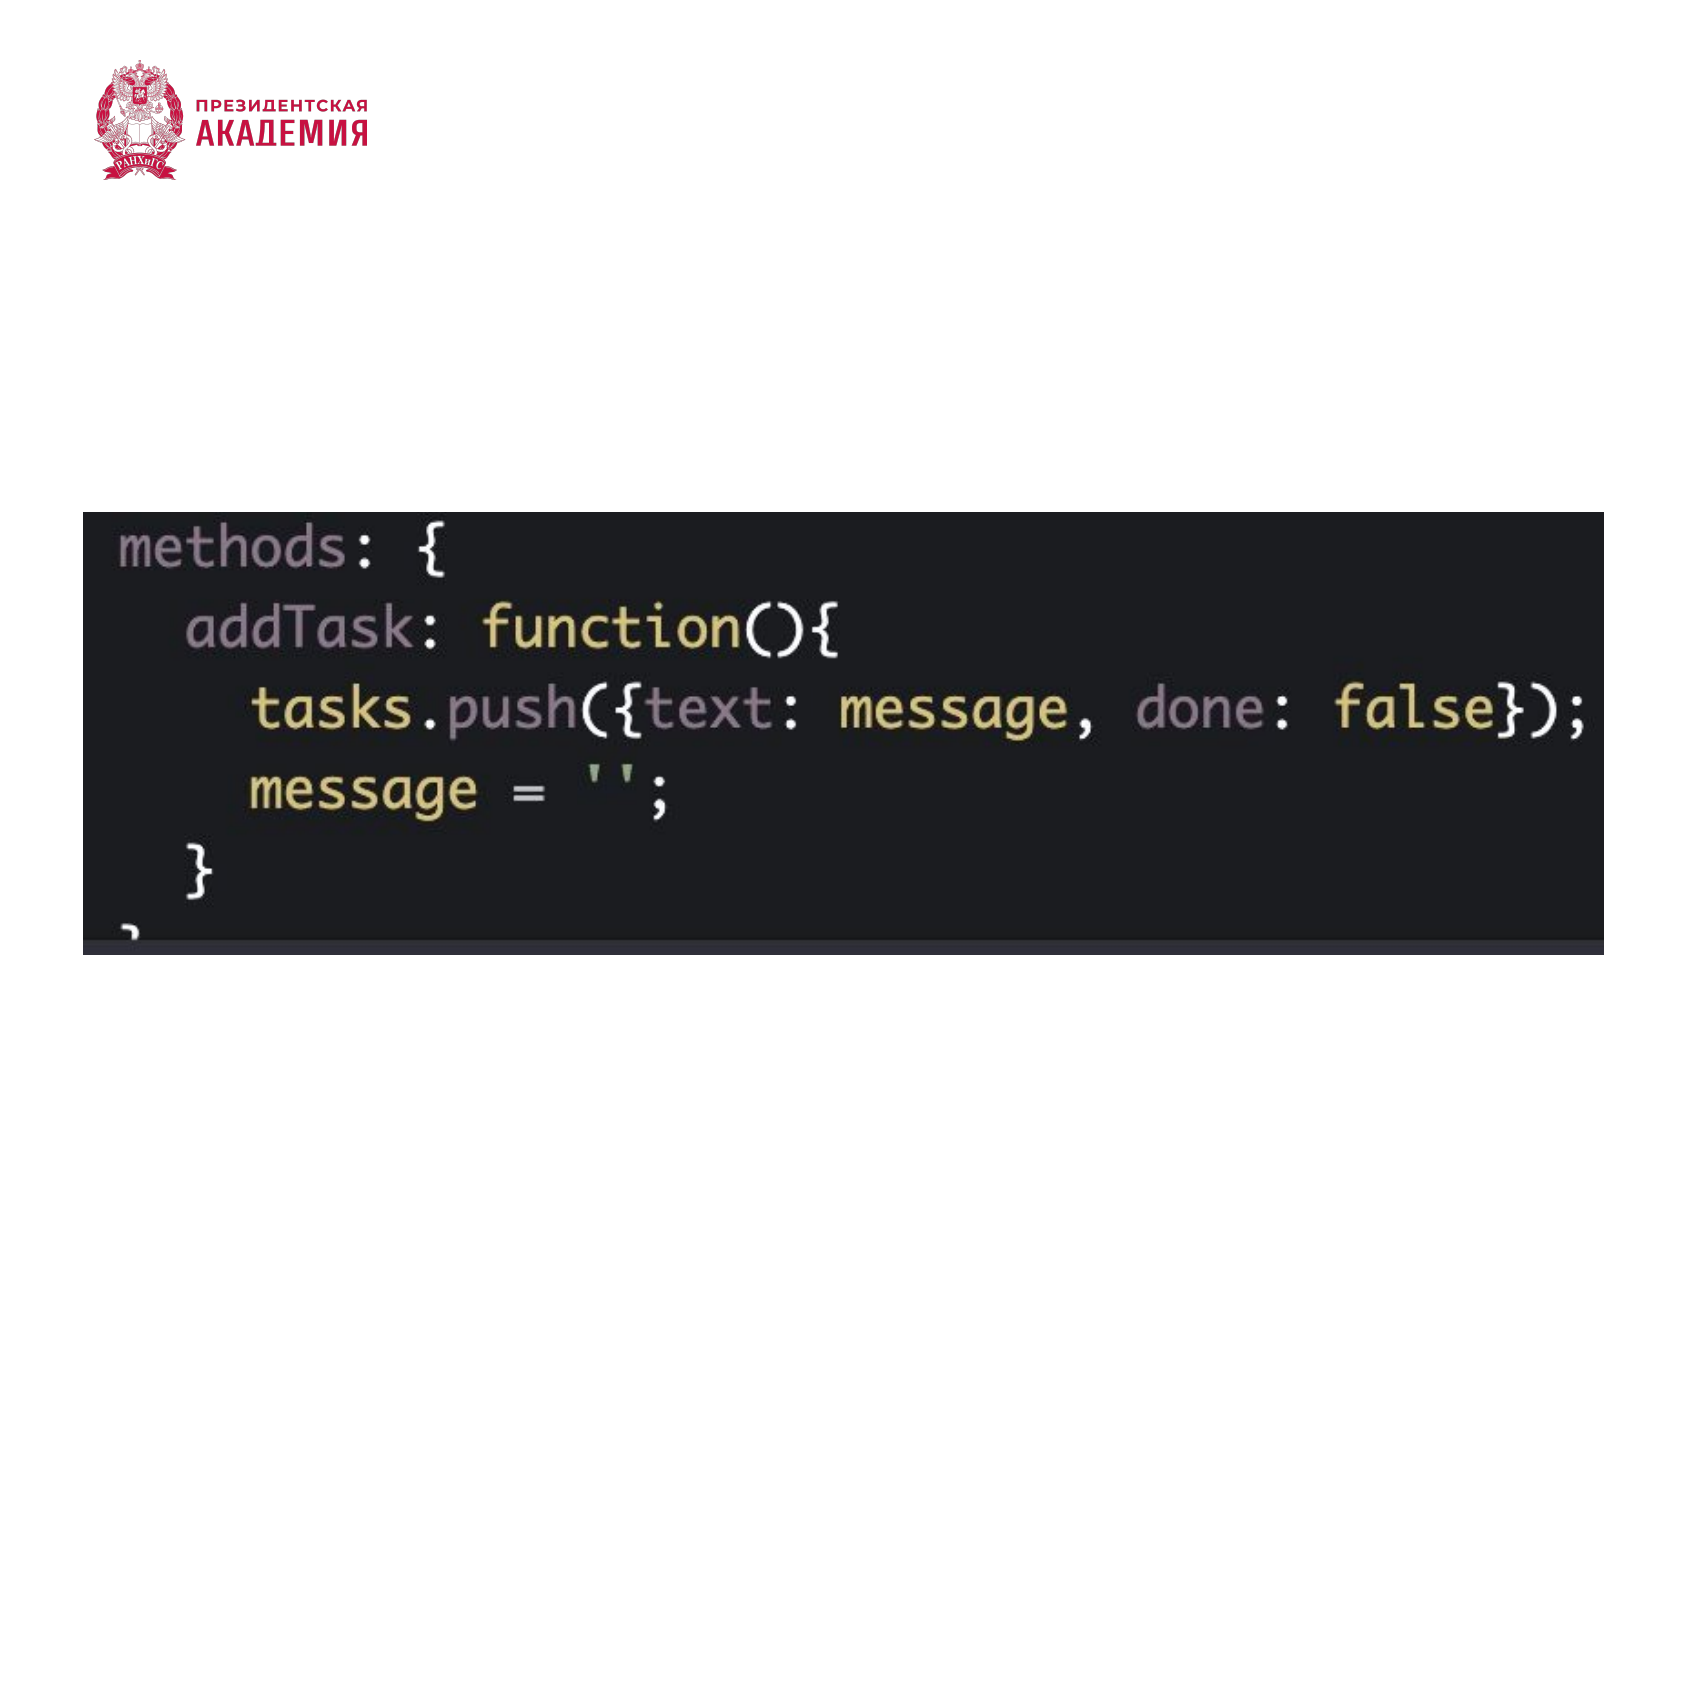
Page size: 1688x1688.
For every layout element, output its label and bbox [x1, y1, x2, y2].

picture [94, 60, 367, 180]
picture [83, 512, 1605, 956]
